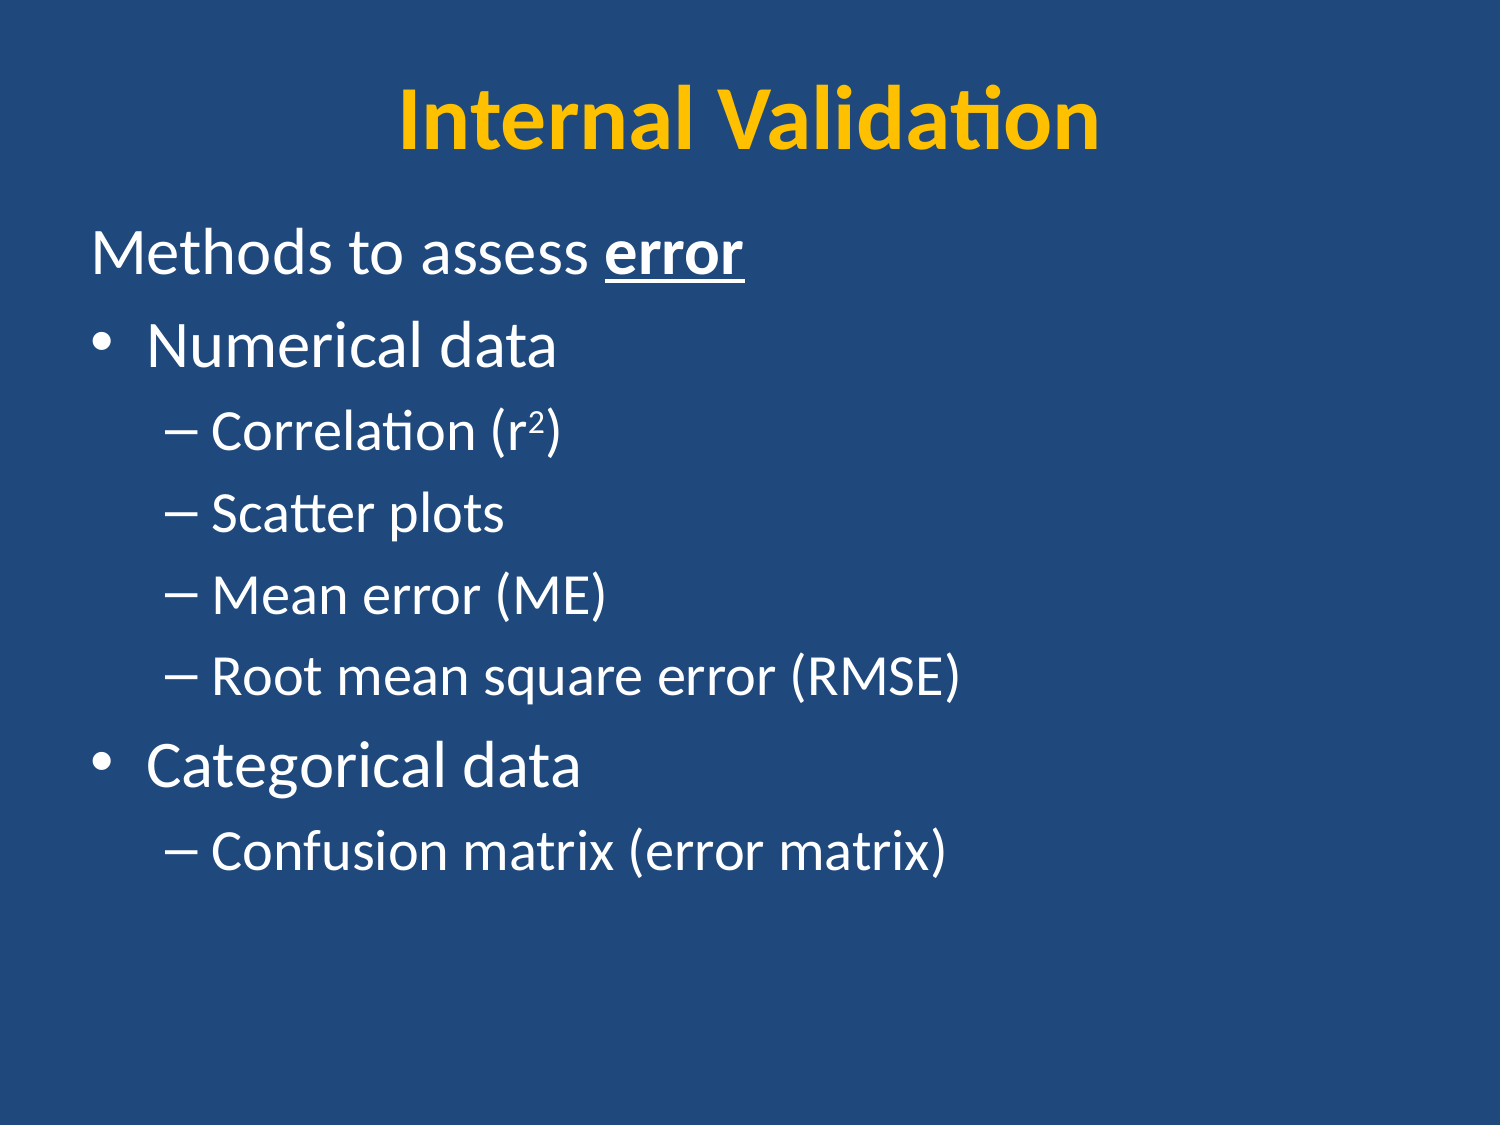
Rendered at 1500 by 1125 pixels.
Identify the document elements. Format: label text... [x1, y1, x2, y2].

title Internal Validation [75, 37, 1425, 188]
list Methods to assess error Numerical data Correlation (r2) Scatter plots Mean error (ME) Root mean square error (RMSE) Categorical data Confusion matrix (error matrix) [75, 200, 1425, 1040]
